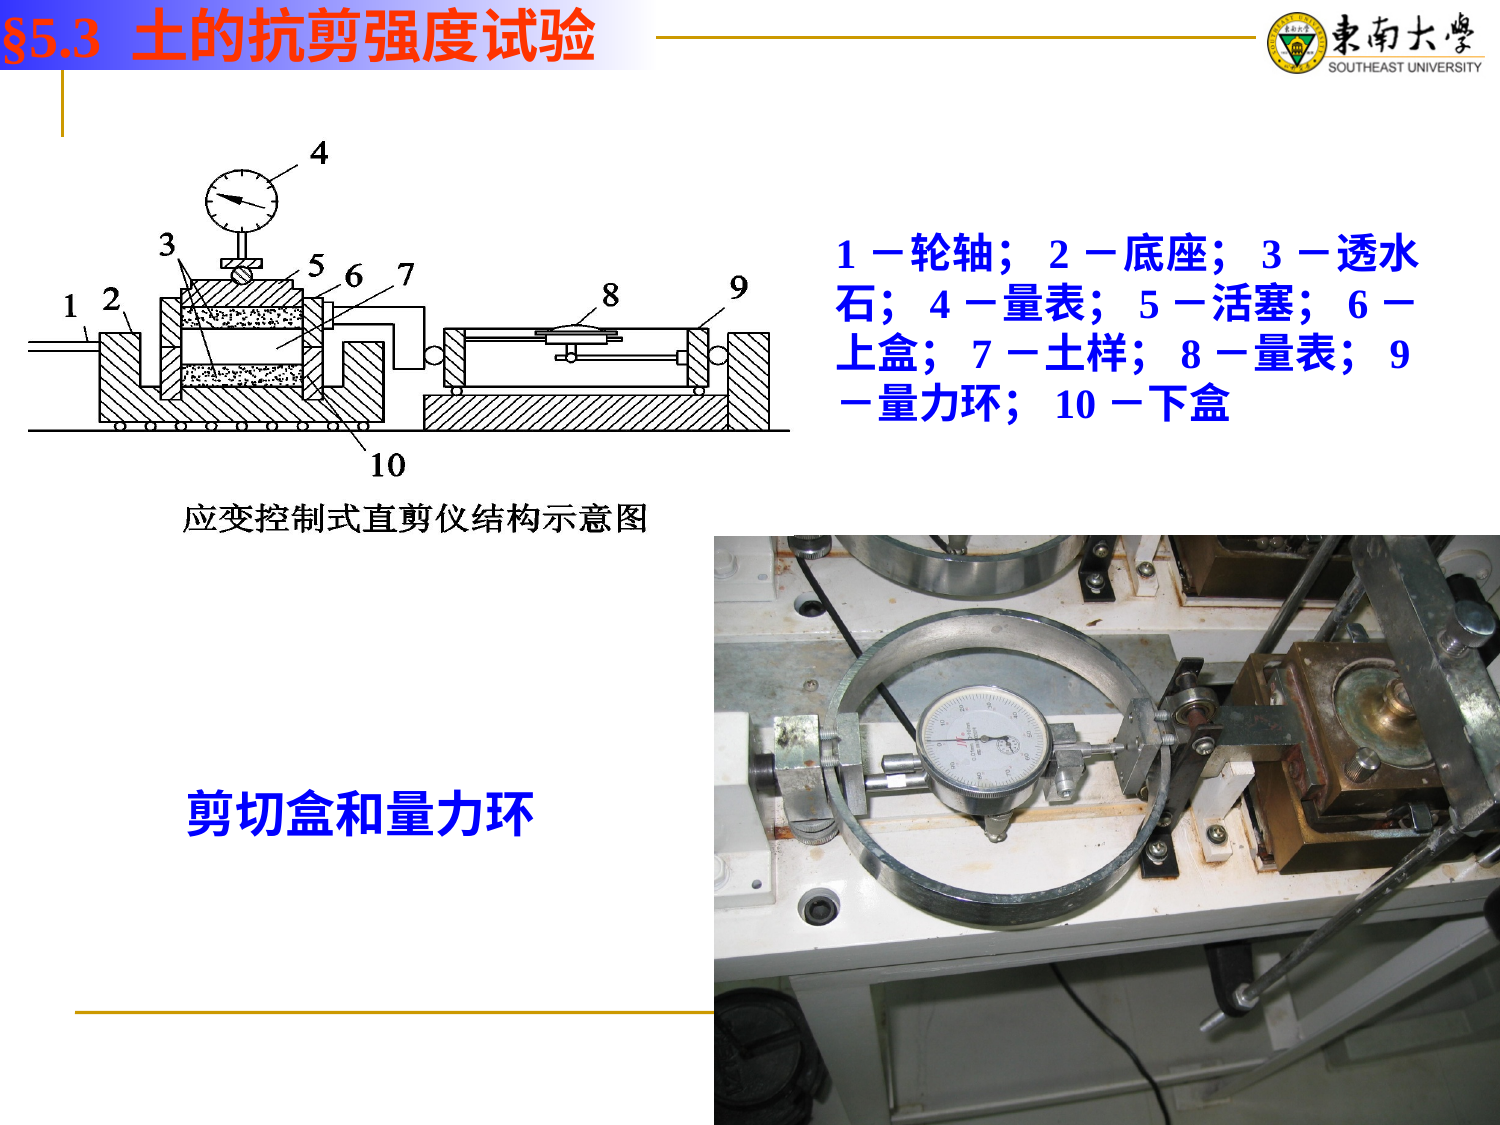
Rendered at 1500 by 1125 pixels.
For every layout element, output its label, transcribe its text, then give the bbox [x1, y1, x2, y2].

text_box §5.3 土的抗剪强度试验 [0, 0, 656, 70]
picture [23, 136, 1500, 1125]
picture [1256, 10, 1499, 79]
text_box 剪切盒和量力环 [123, 774, 597, 850]
text_box 1－轮轴；2－底座；3－透水石；4－量表；5－活塞；6－上盒；7－土样；8－量表；9－量力环；10－下盒 [820, 219, 1436, 435]
